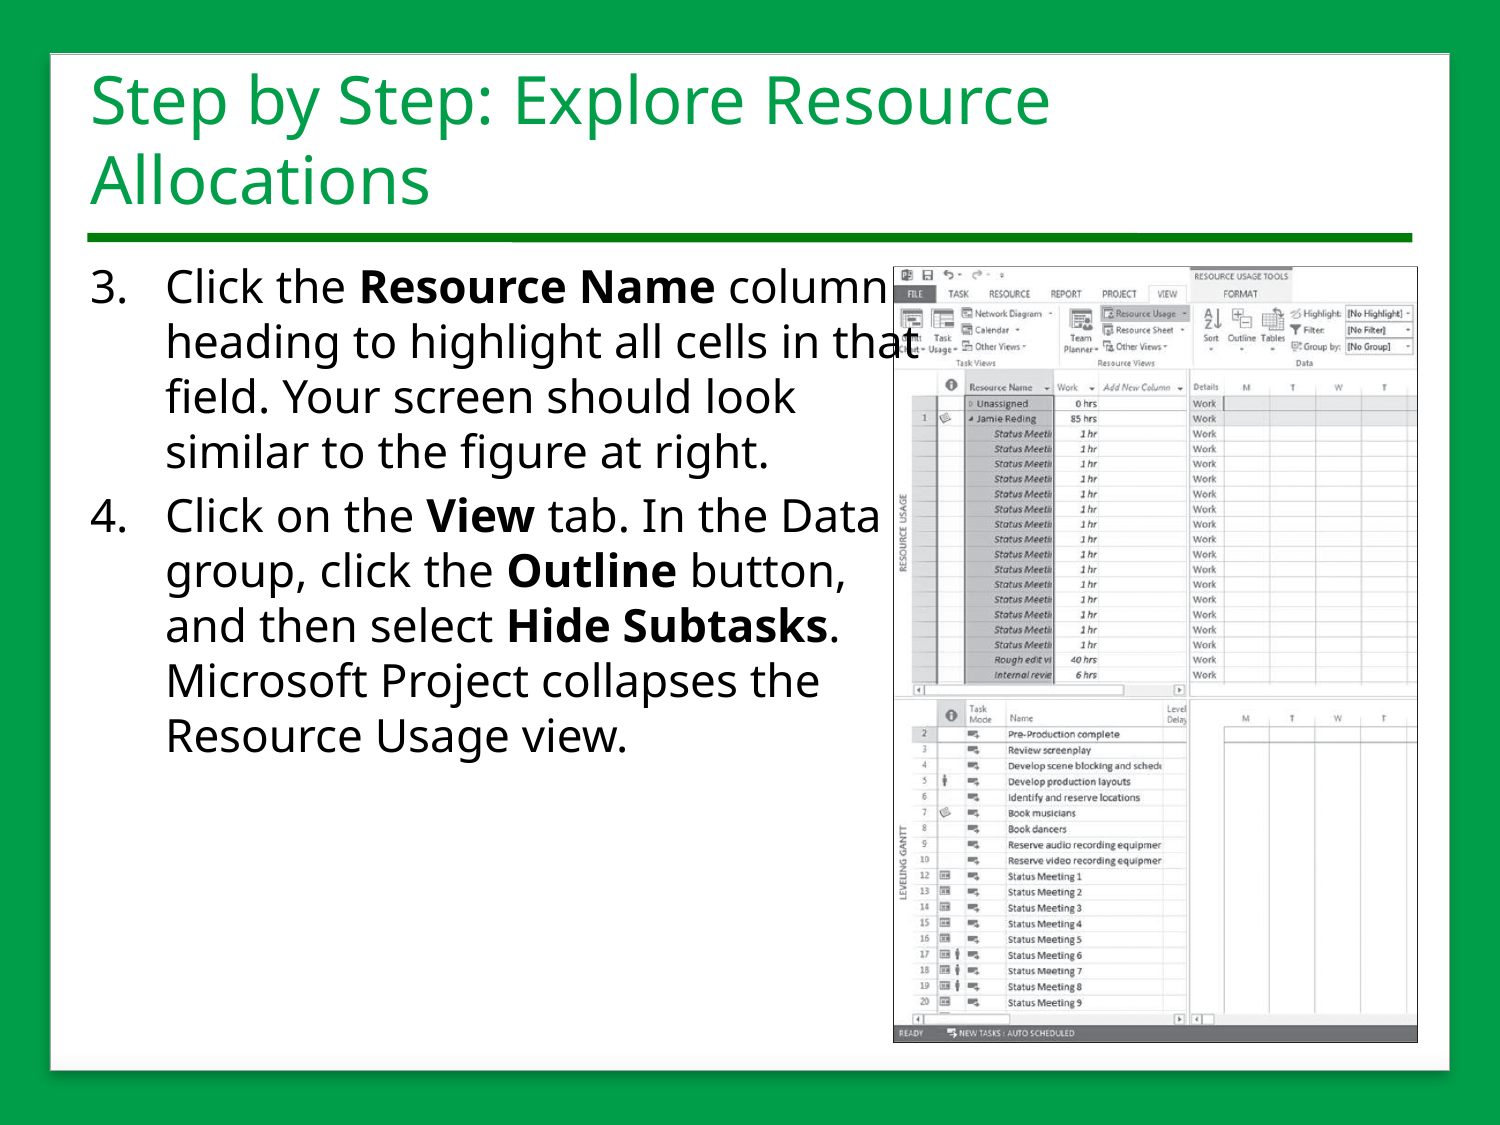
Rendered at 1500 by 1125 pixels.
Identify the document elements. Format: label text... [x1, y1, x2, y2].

list 3. Click the Resource Name column heading to highlight all cells in that field. Your screen should look similar to the figure at right. 4. Click on the View tab. In the Data group, click the Outline button, and then select Hide Subtasks. Microsoft Project collapses the Resource Usage view. [75, 249, 1425, 1063]
picture [888, 262, 1426, 1049]
title Step by Step: Explore Resource Allocations [74, 74, 1426, 226]
